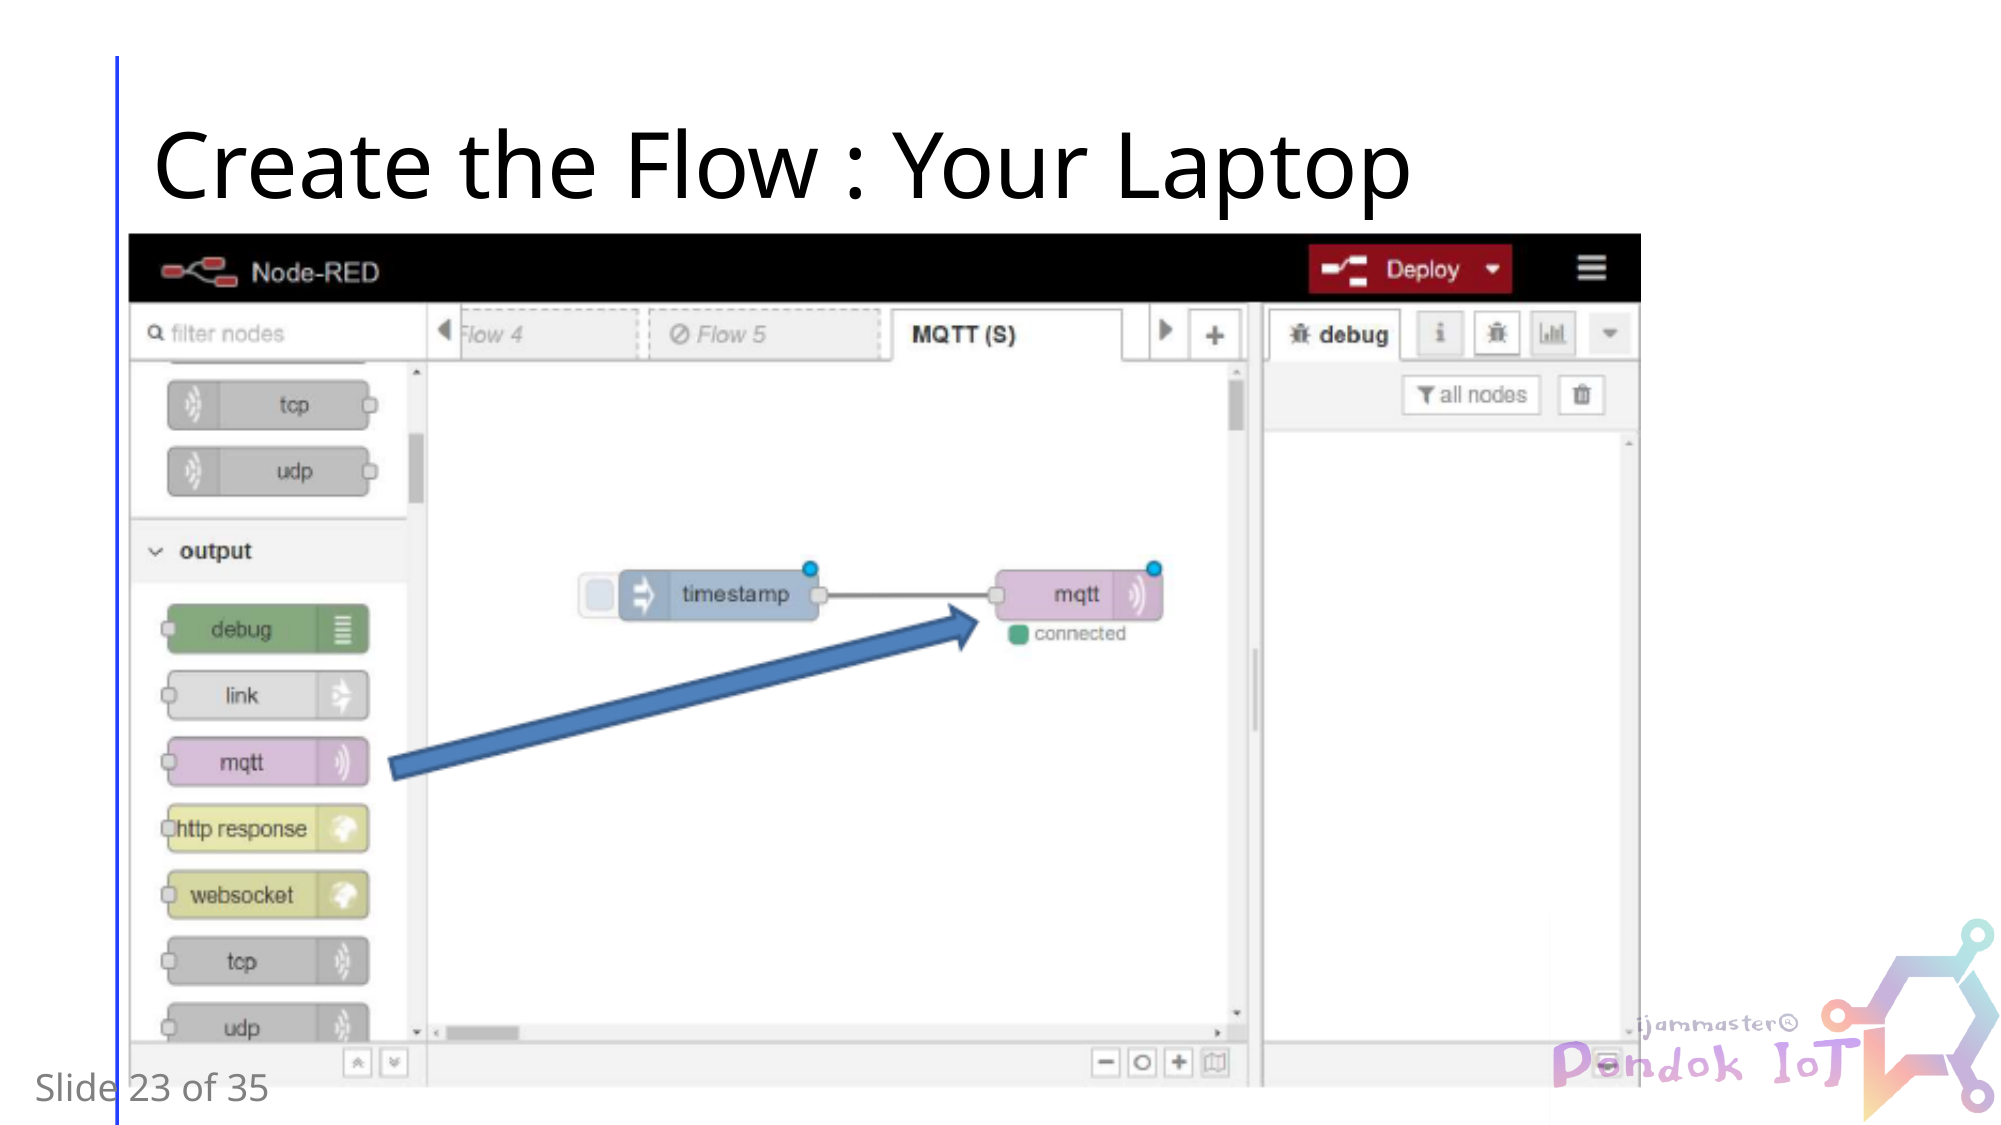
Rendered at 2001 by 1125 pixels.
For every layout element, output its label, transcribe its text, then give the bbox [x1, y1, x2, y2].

picture [125, 232, 2000, 1125]
title Create the Flow : Your Laptop [137, 59, 1863, 278]
text_box Slide 23 of 35 [19, 1056, 295, 1125]
